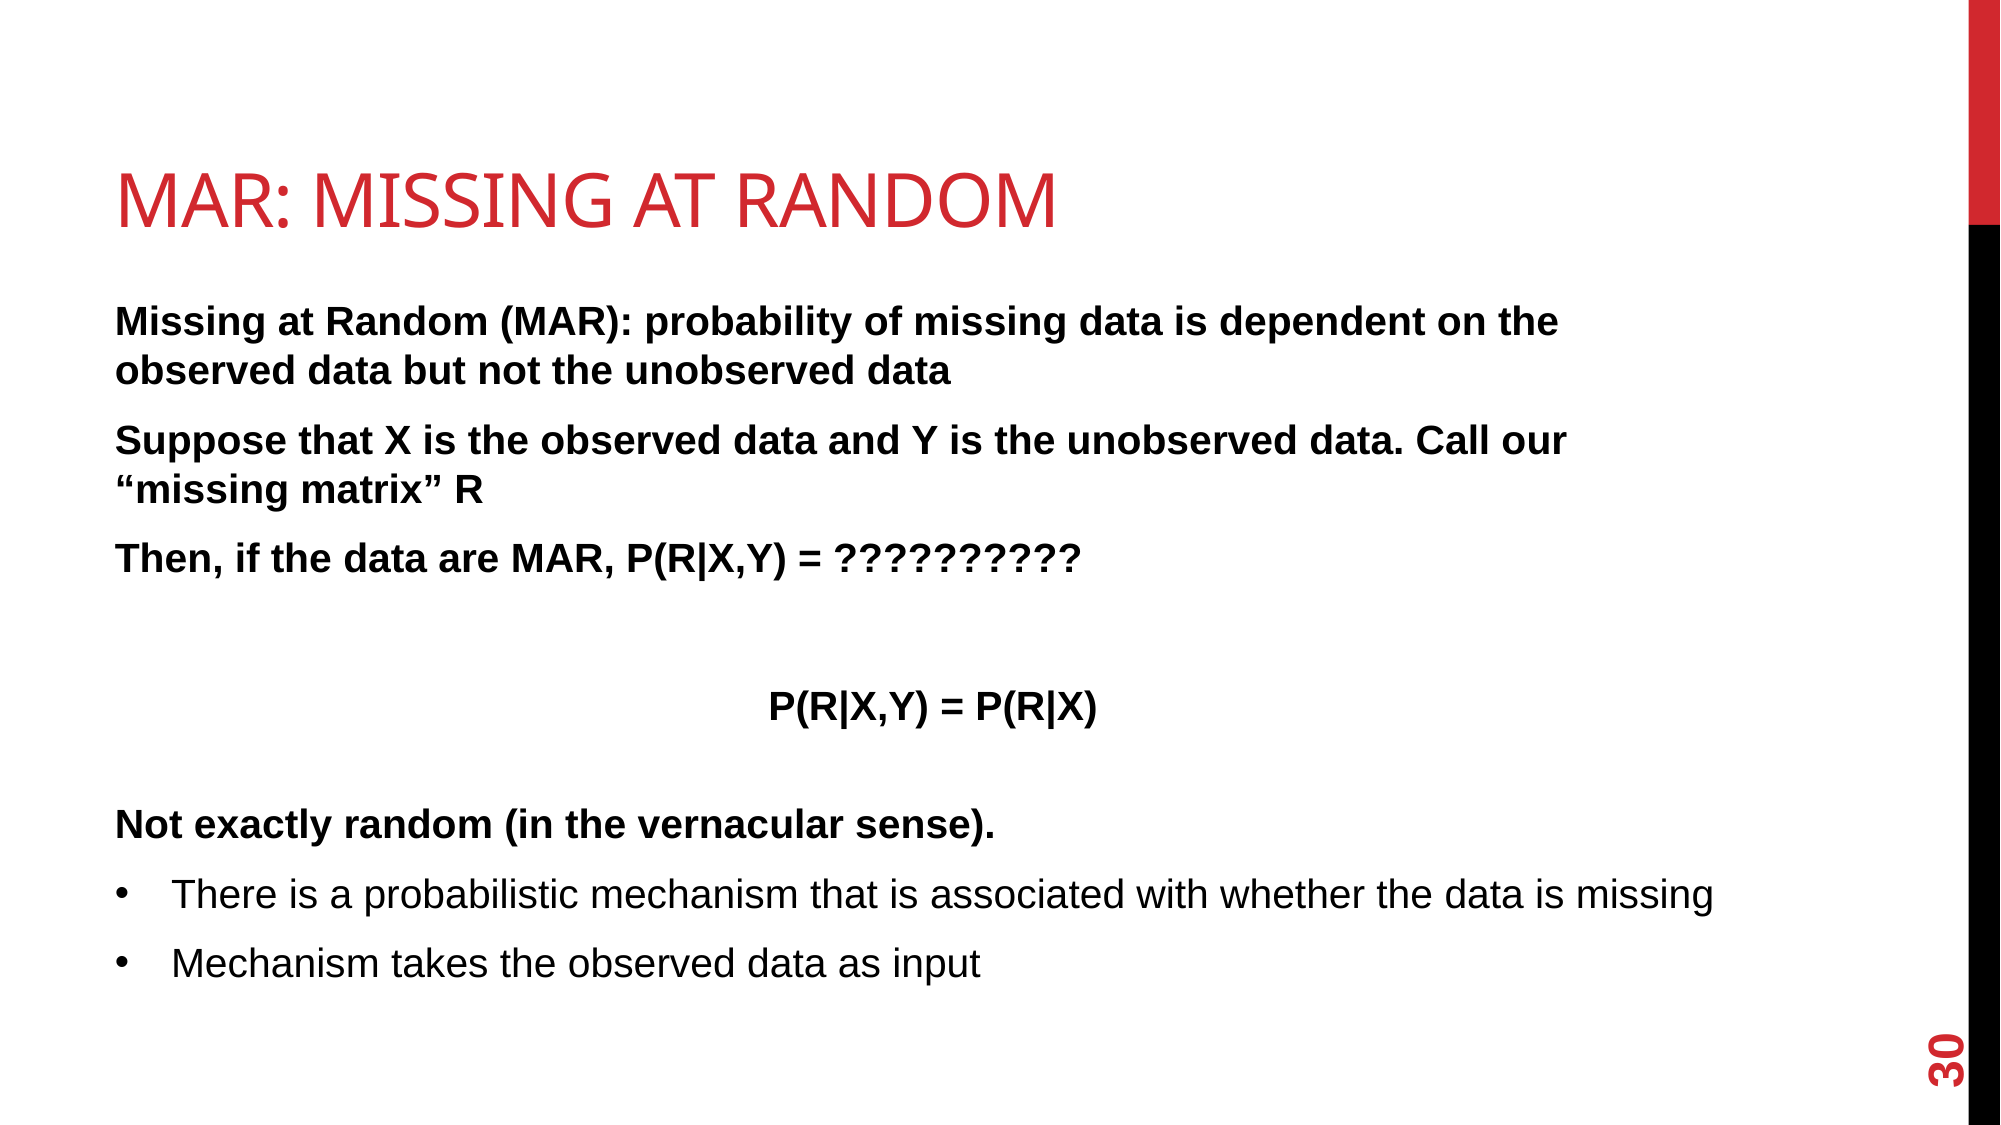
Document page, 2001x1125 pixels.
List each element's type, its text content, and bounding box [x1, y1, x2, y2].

title MAR: Missing at Random [99, 25, 1367, 250]
list Missing at Random (MAR): probability of missing data is dependent on the observed data but not the unobserved data Suppose that X is the observed data and Y is the unobserved data. Call our “missing matrix” R Then, if the data are MAR, P(R|X,Y) = ?????????? P(R|X,Y) = P(R|X) Not exactly random (in the vernacular sense). There is a probabilistic mechanism that is associated with whether the data is missing Mechanism takes the observed data as input [99, 287, 1767, 1005]
slide_number 30 [1903, 887, 1984, 1104]
